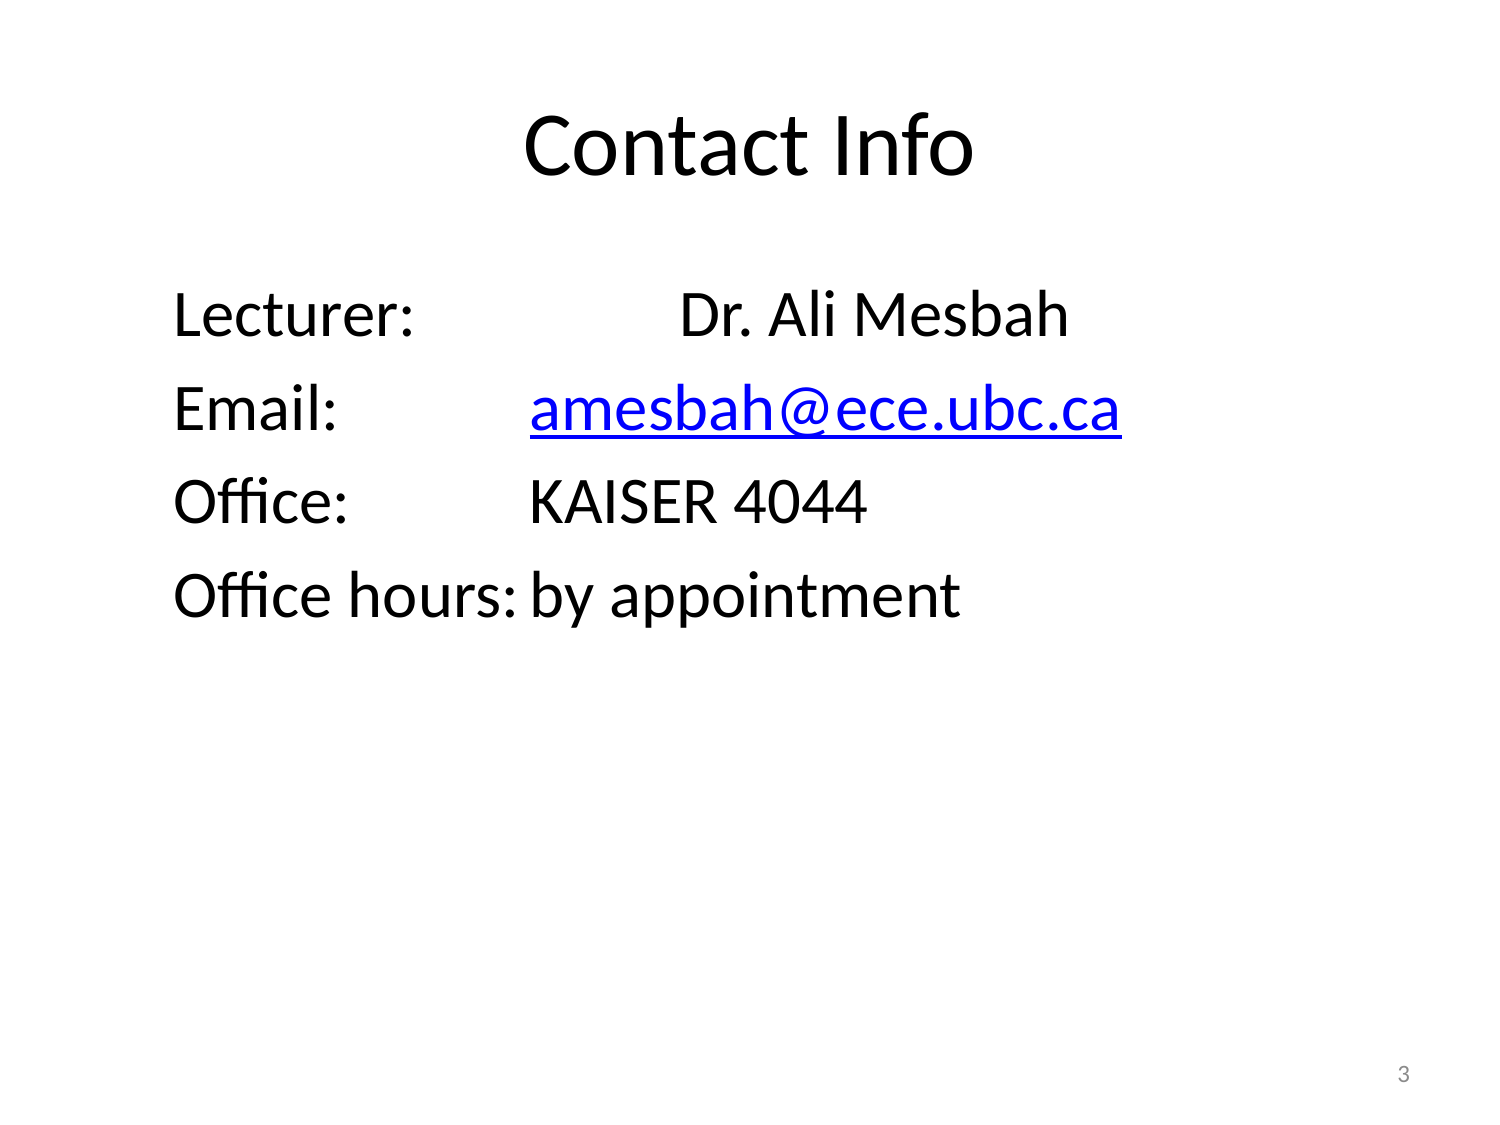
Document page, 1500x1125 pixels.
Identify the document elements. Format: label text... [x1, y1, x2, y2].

slide_number 3 [1074, 1042, 1425, 1103]
list Lecturer: Dr. Ali Mesbah Email: amesbah@ece.ubc.ca Office: KAISER 4044 Office hours: by appointment [158, 262, 1425, 1005]
title Contact Info [75, 45, 1425, 233]
